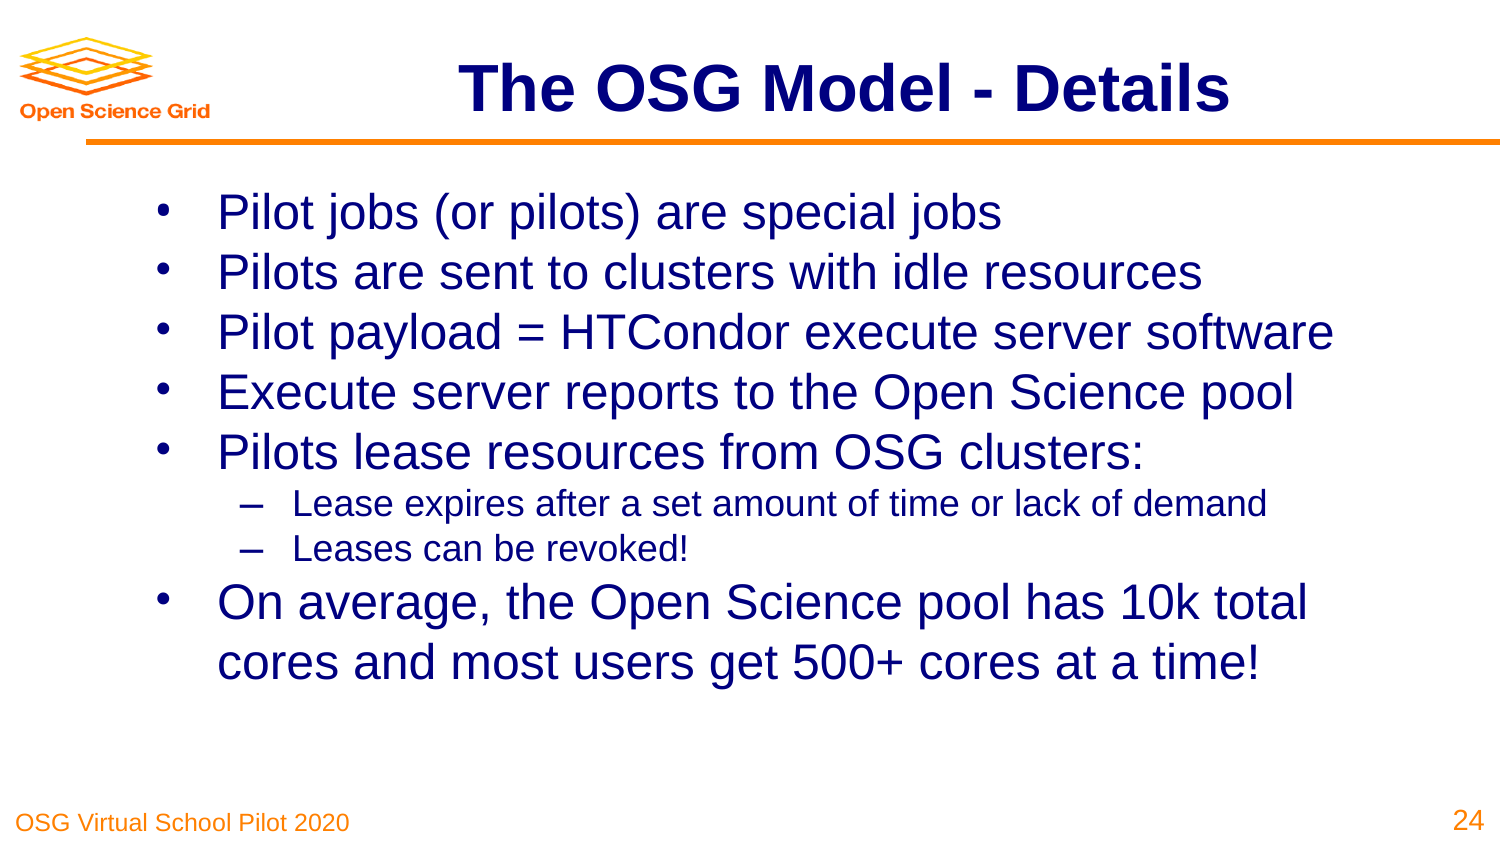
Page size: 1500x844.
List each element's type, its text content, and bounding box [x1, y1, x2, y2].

list Pilot jobs (or pilots) are special jobs Pilots are sent to clusters with idle resources Pilot payload = HTCondor execute server software Execute server reports to the Open Science pool Pilots lease resources from OSG clusters: Lease expires after a set amount of time or lack of demand Leases can be revoked! On average, the Open Science pool has 10k total cores and most users get 500+ cores at a time! [127, 164, 1403, 741]
slide_number ‹#› [1431, 787, 1500, 844]
title The OSG Model - Details [201, 14, 1490, 155]
picture [0, 20, 201, 134]
